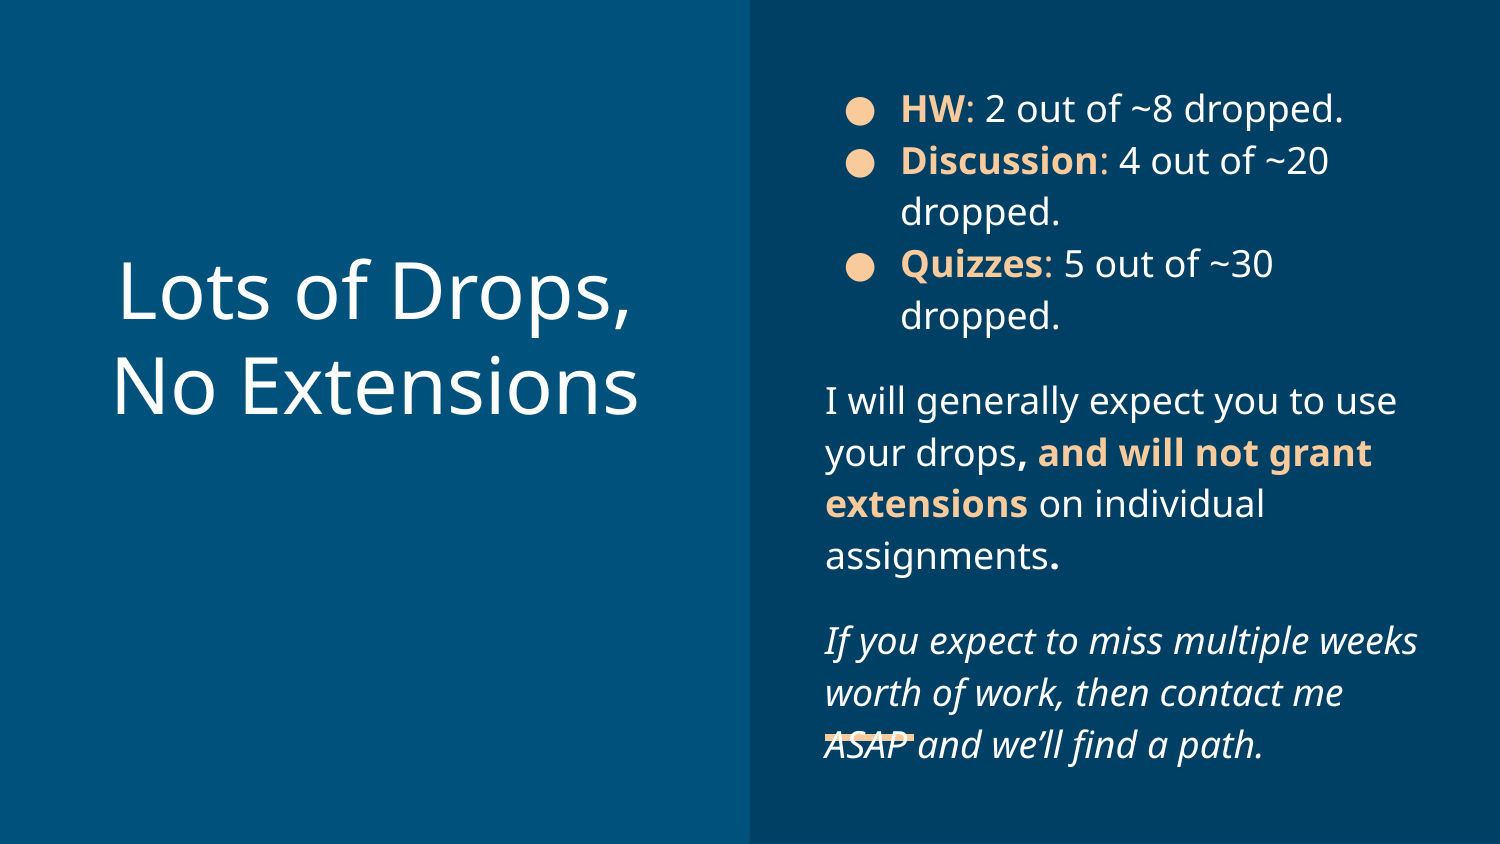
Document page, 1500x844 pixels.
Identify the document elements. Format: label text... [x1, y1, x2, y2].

list HW: 2 out of ~8 dropped. Discussion: 4 out of ~20 dropped. Quizzes: 5 out of ~30 dropped. I will generally expect you to use your drops, and will not grant extensions on individual assignments. If you expect to miss multiple weeks worth of work, then contact me ASAP and we’ll find a path. [810, 118, 1440, 725]
title Lots of Drops, No Extensions [43, 198, 708, 446]
